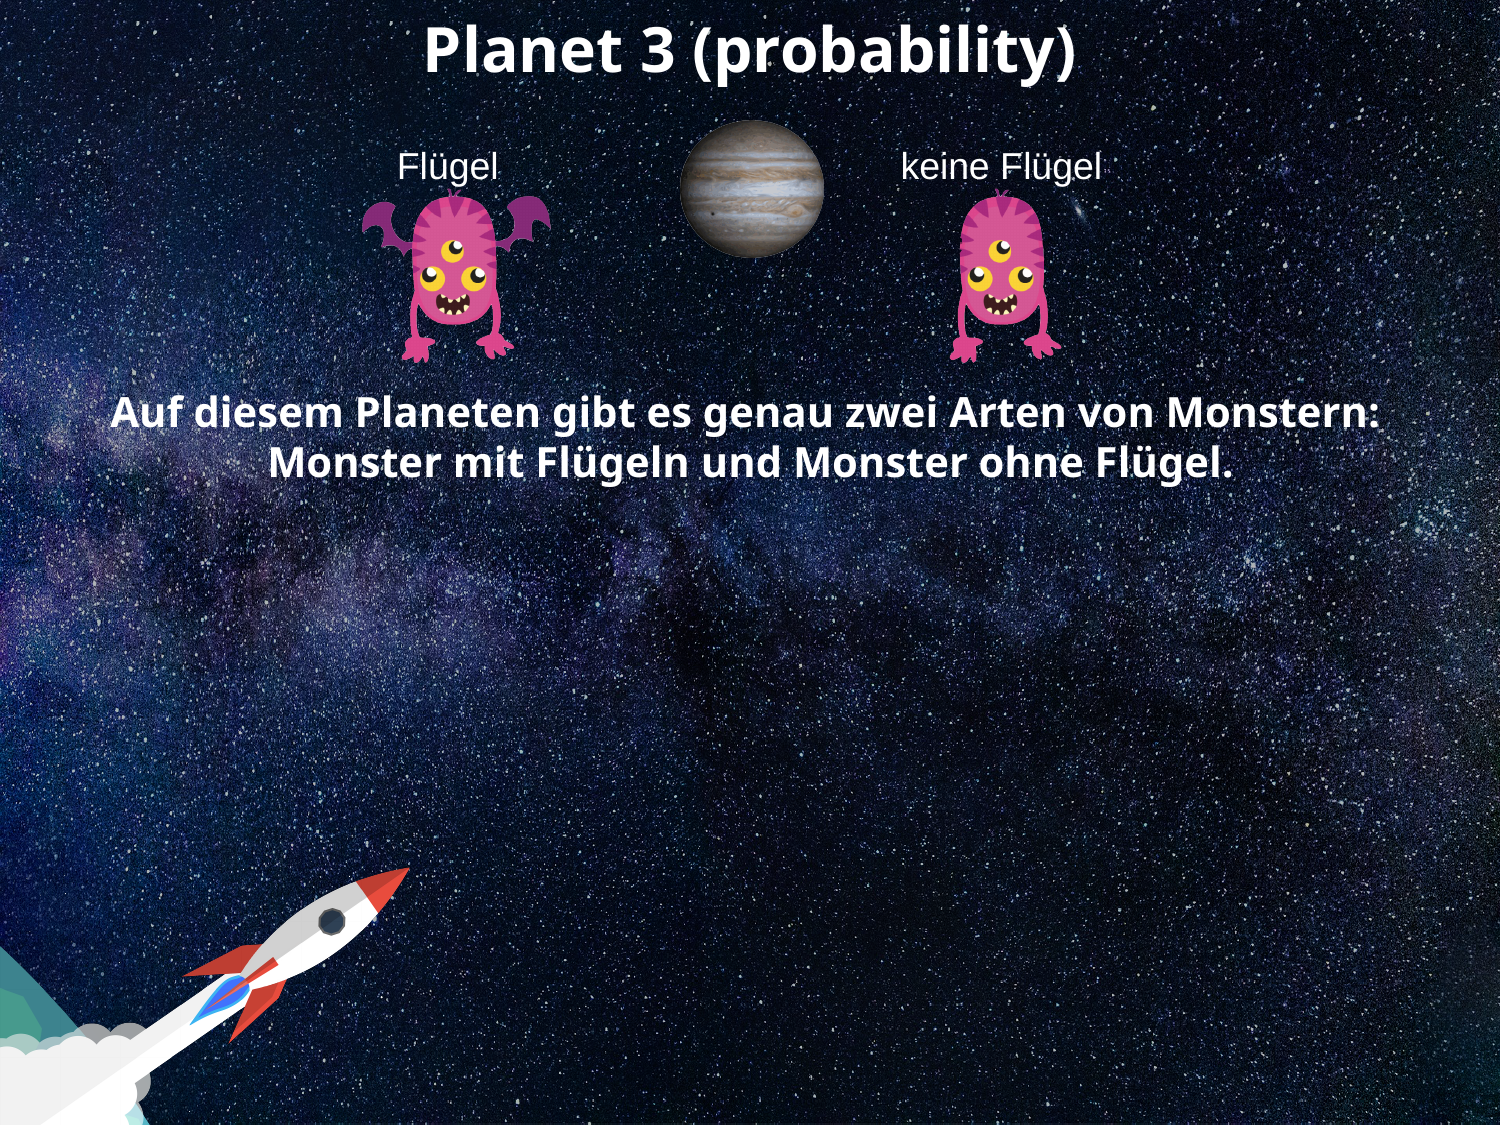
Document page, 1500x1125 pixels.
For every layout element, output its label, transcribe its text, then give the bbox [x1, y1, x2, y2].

text_box Flügel [382, 134, 514, 184]
picture [0, 465, 1500, 1125]
text_box Auf diesem Planeten gibt es genau zwei Arten von Monstern: Monster mit Flügeln und Monster ohne Flügel. [1, 378, 1500, 494]
text_box keine Flügel [885, 134, 1118, 195]
text_box Planet 3 (probability) [0, 2, 1500, 93]
picture [0, 93, 1500, 461]
